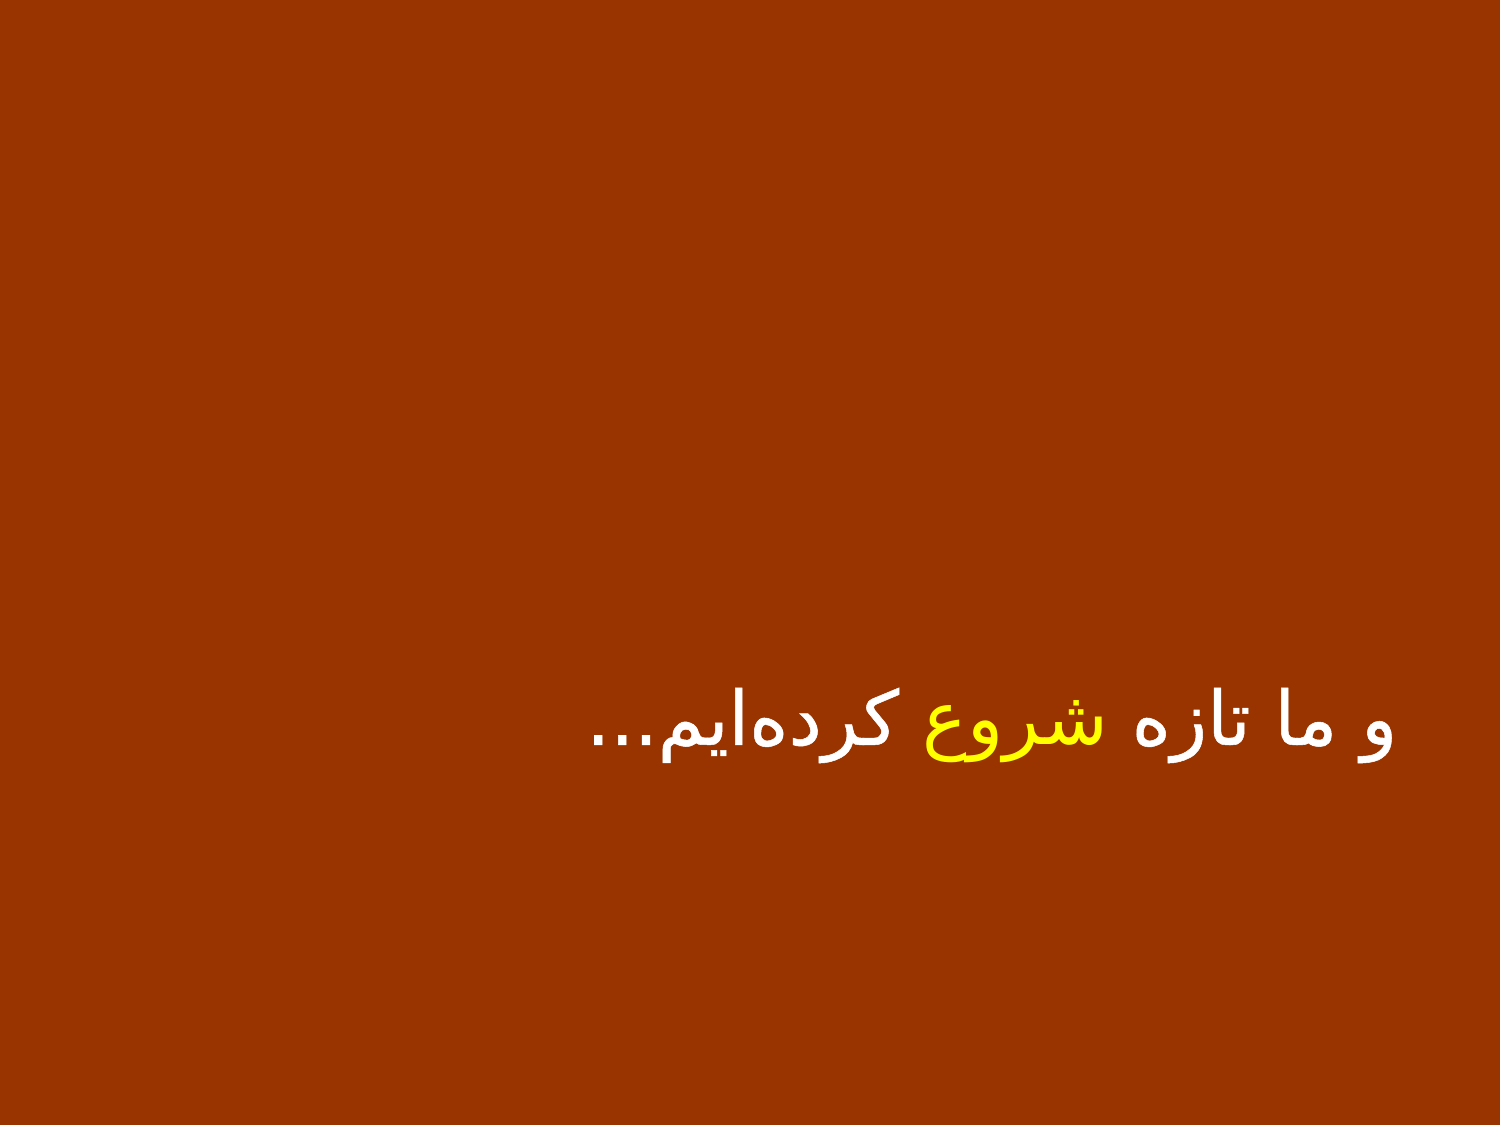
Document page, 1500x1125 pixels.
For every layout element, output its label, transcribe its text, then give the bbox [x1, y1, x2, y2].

text_box و ما تازه شروع کرده‌ایم... [74, 662, 1413, 768]
